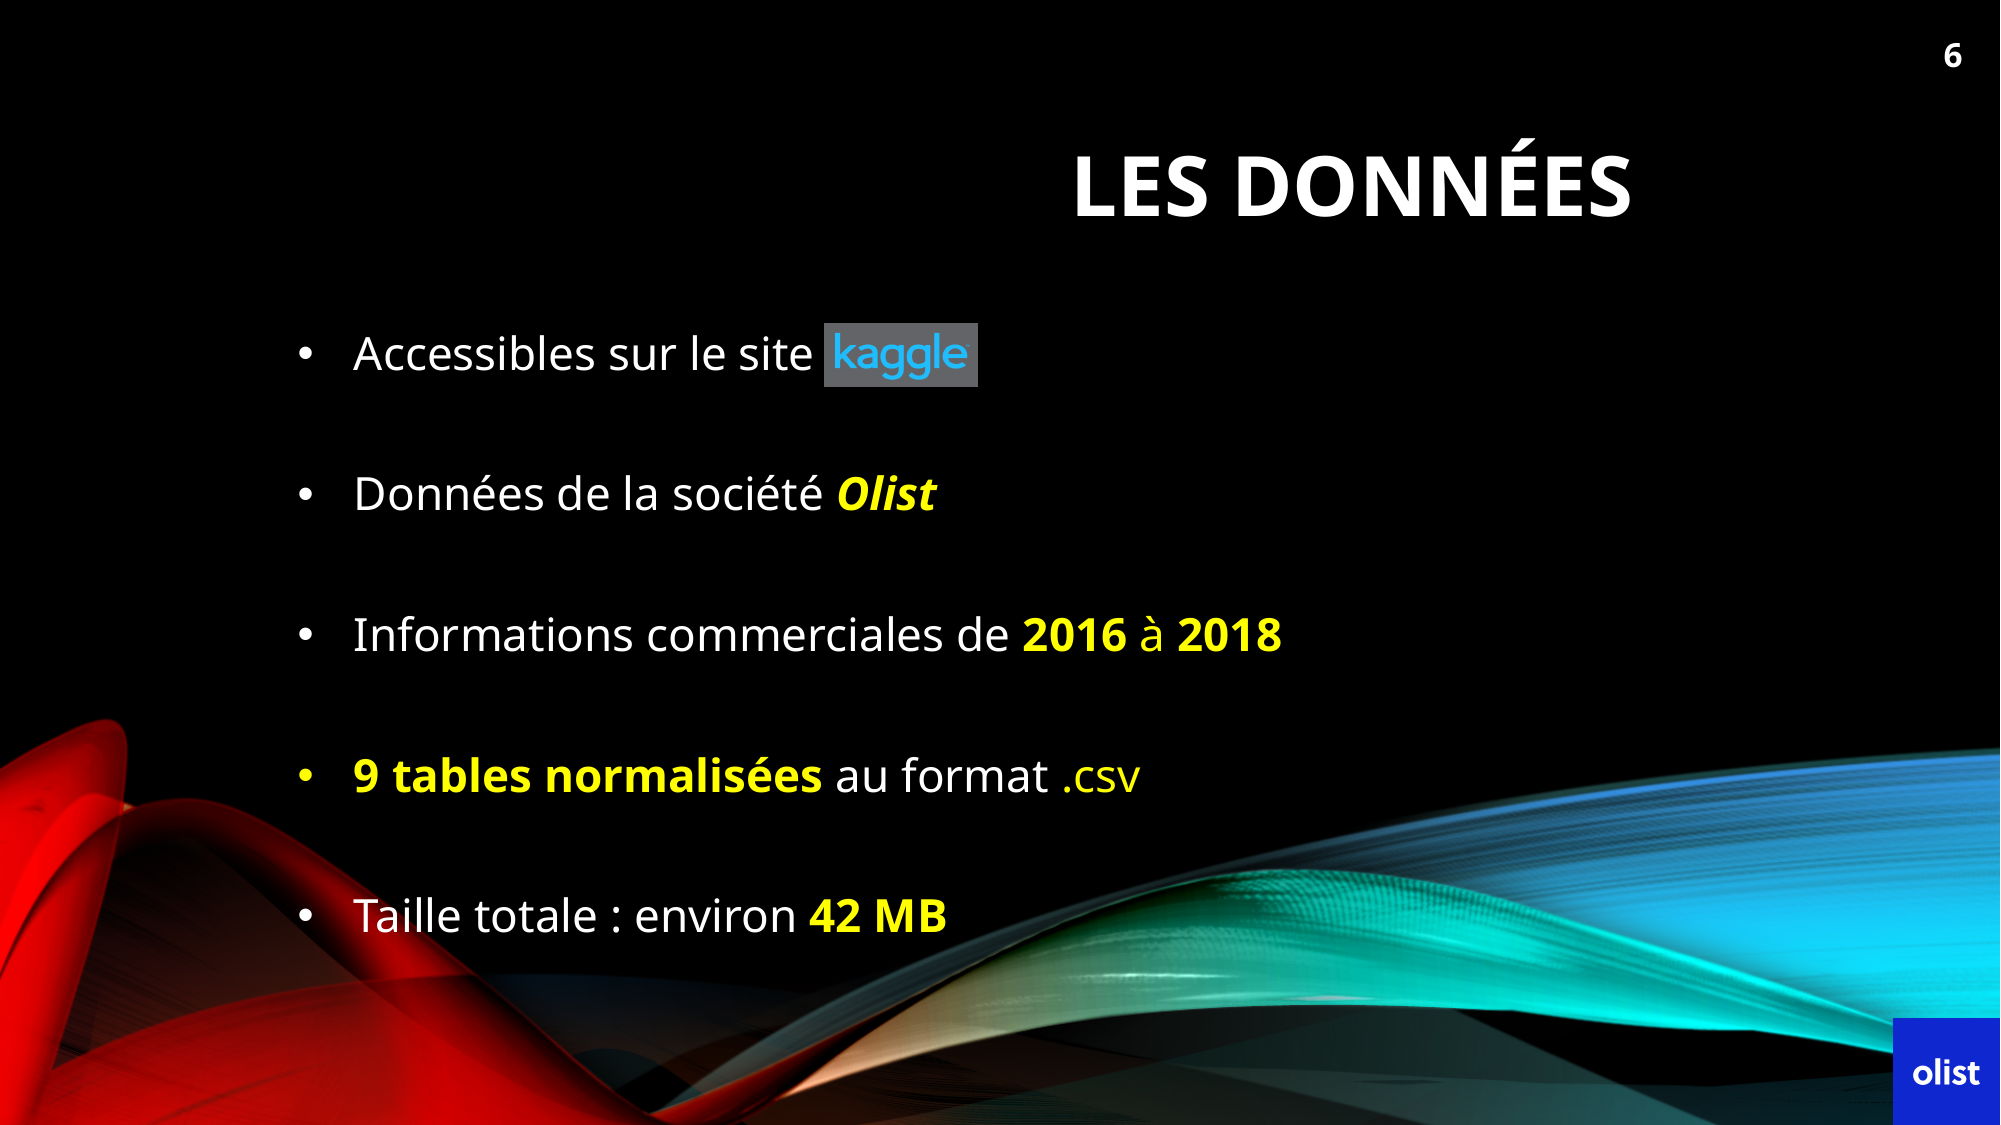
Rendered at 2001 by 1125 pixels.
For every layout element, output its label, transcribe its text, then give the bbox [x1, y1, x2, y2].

picture [824, 323, 978, 387]
list Accessibles sur le site Données de la société Olist Informations commerciales de 2016 à 2018 9 tables normalisées au format .csv Taille totale : environ 42 MB [282, 323, 1725, 1021]
title Les Données [112, 123, 1649, 243]
picture [0, 717, 2000, 1125]
slide_number 6 [1872, 27, 1978, 88]
